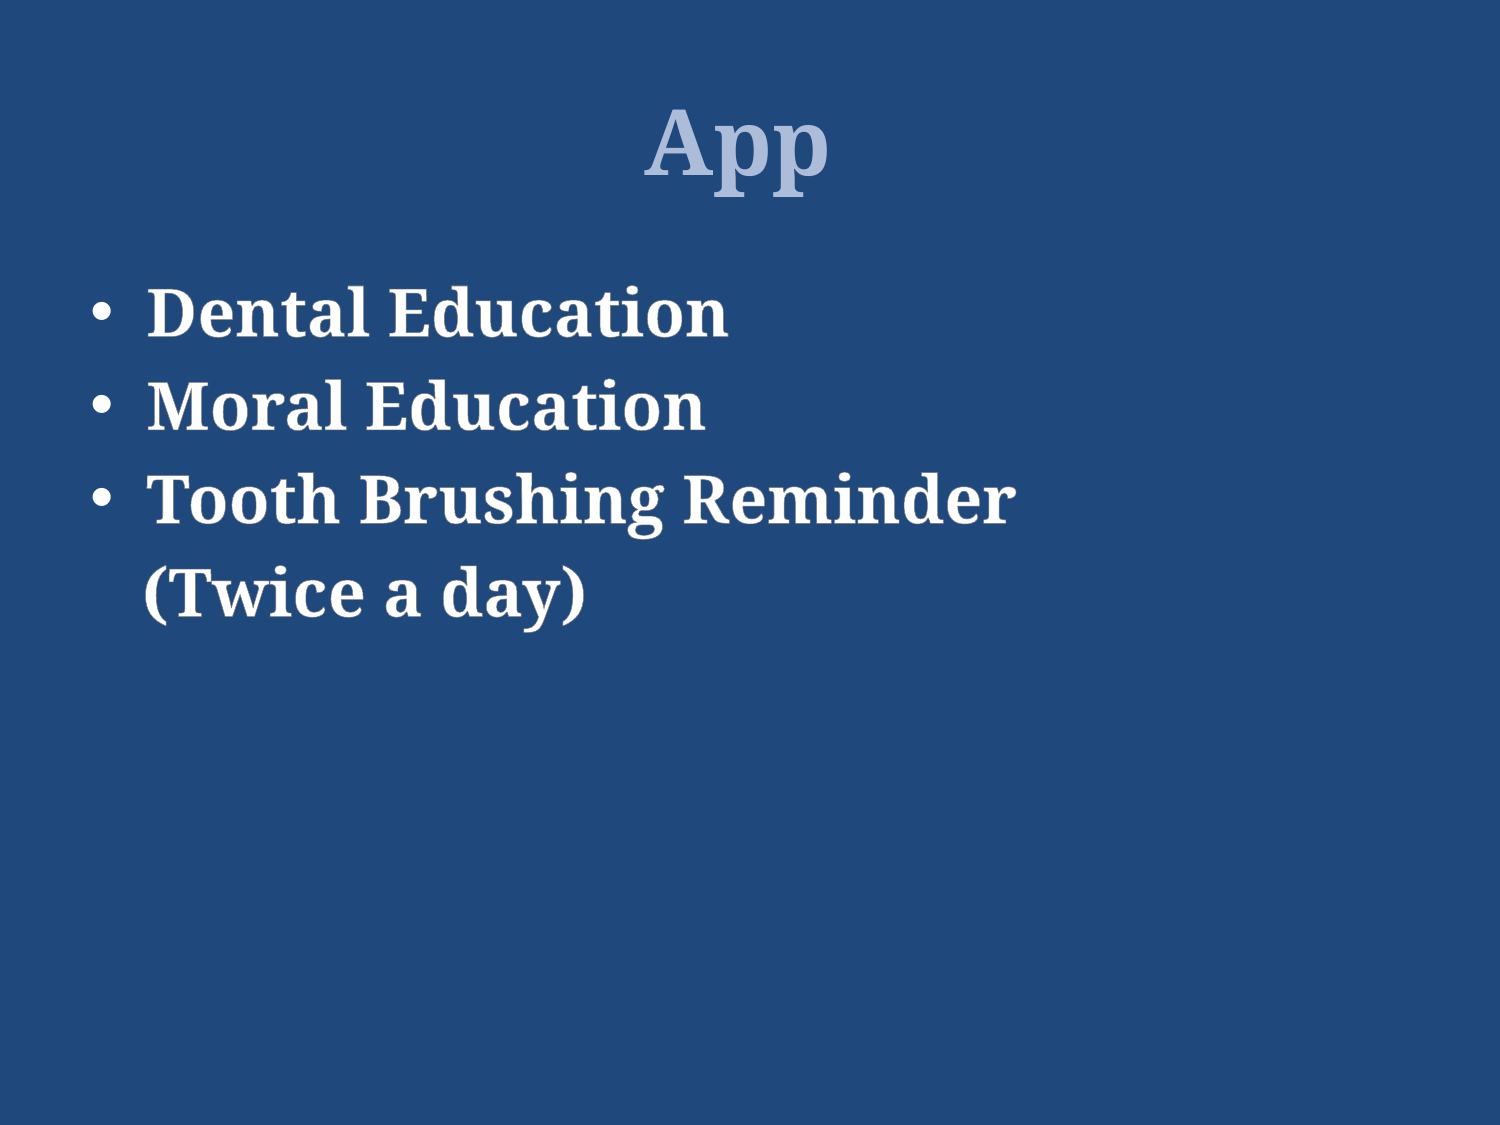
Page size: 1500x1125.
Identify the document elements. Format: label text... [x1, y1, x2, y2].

list Dental Education Moral Education Tooth Brushing Reminder (Twice a day) [75, 262, 1425, 1005]
title App [75, 45, 1425, 233]
